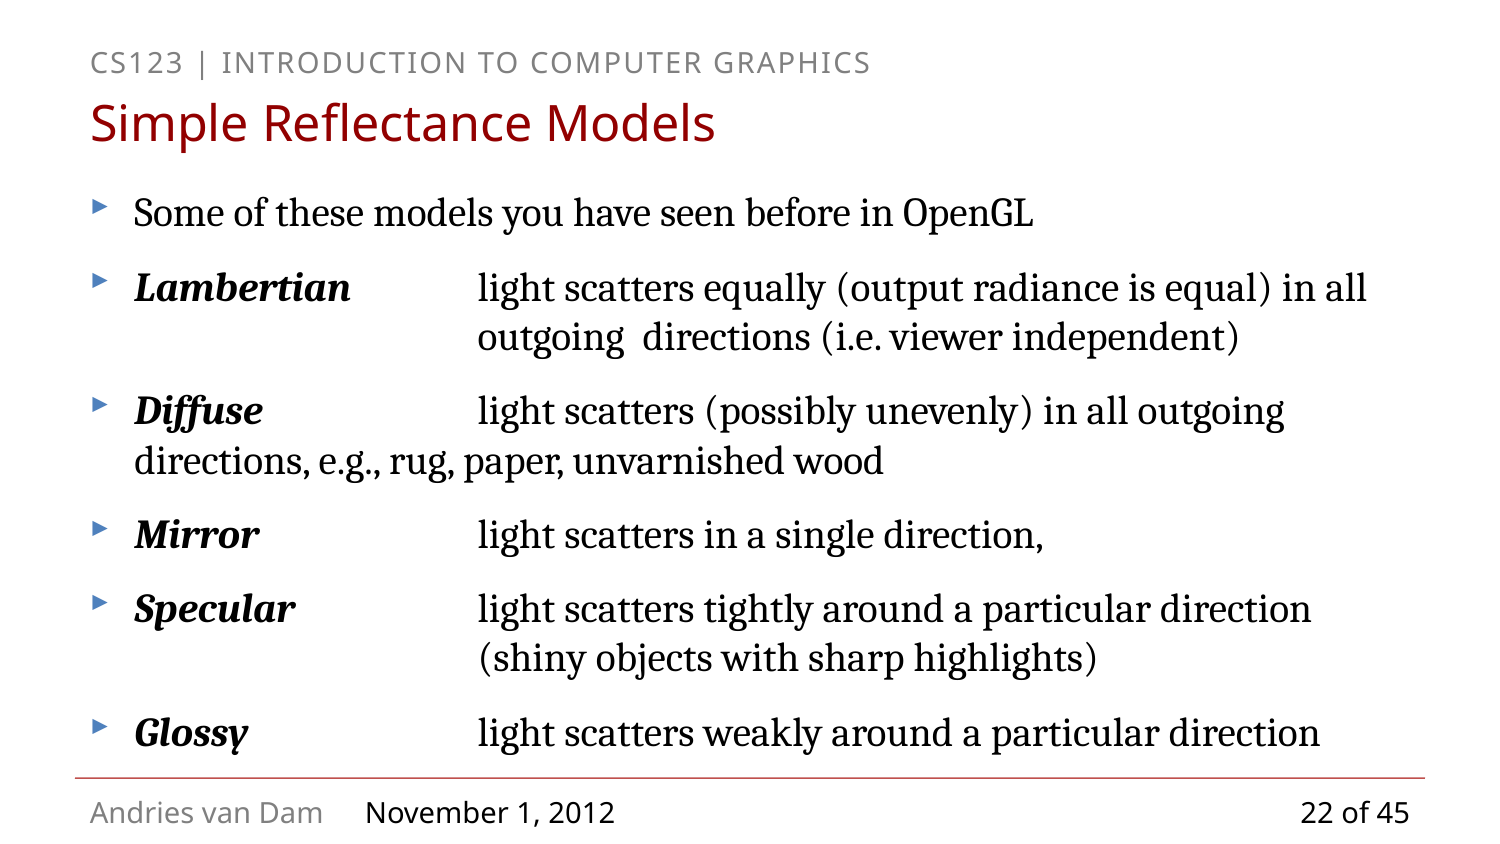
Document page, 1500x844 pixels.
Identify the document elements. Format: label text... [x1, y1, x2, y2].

footer November 1, 2012 [350, 787, 1213, 827]
slide_number 22 of 45 [1224, 787, 1425, 827]
title Simple Reflectance Models [75, 84, 1425, 160]
